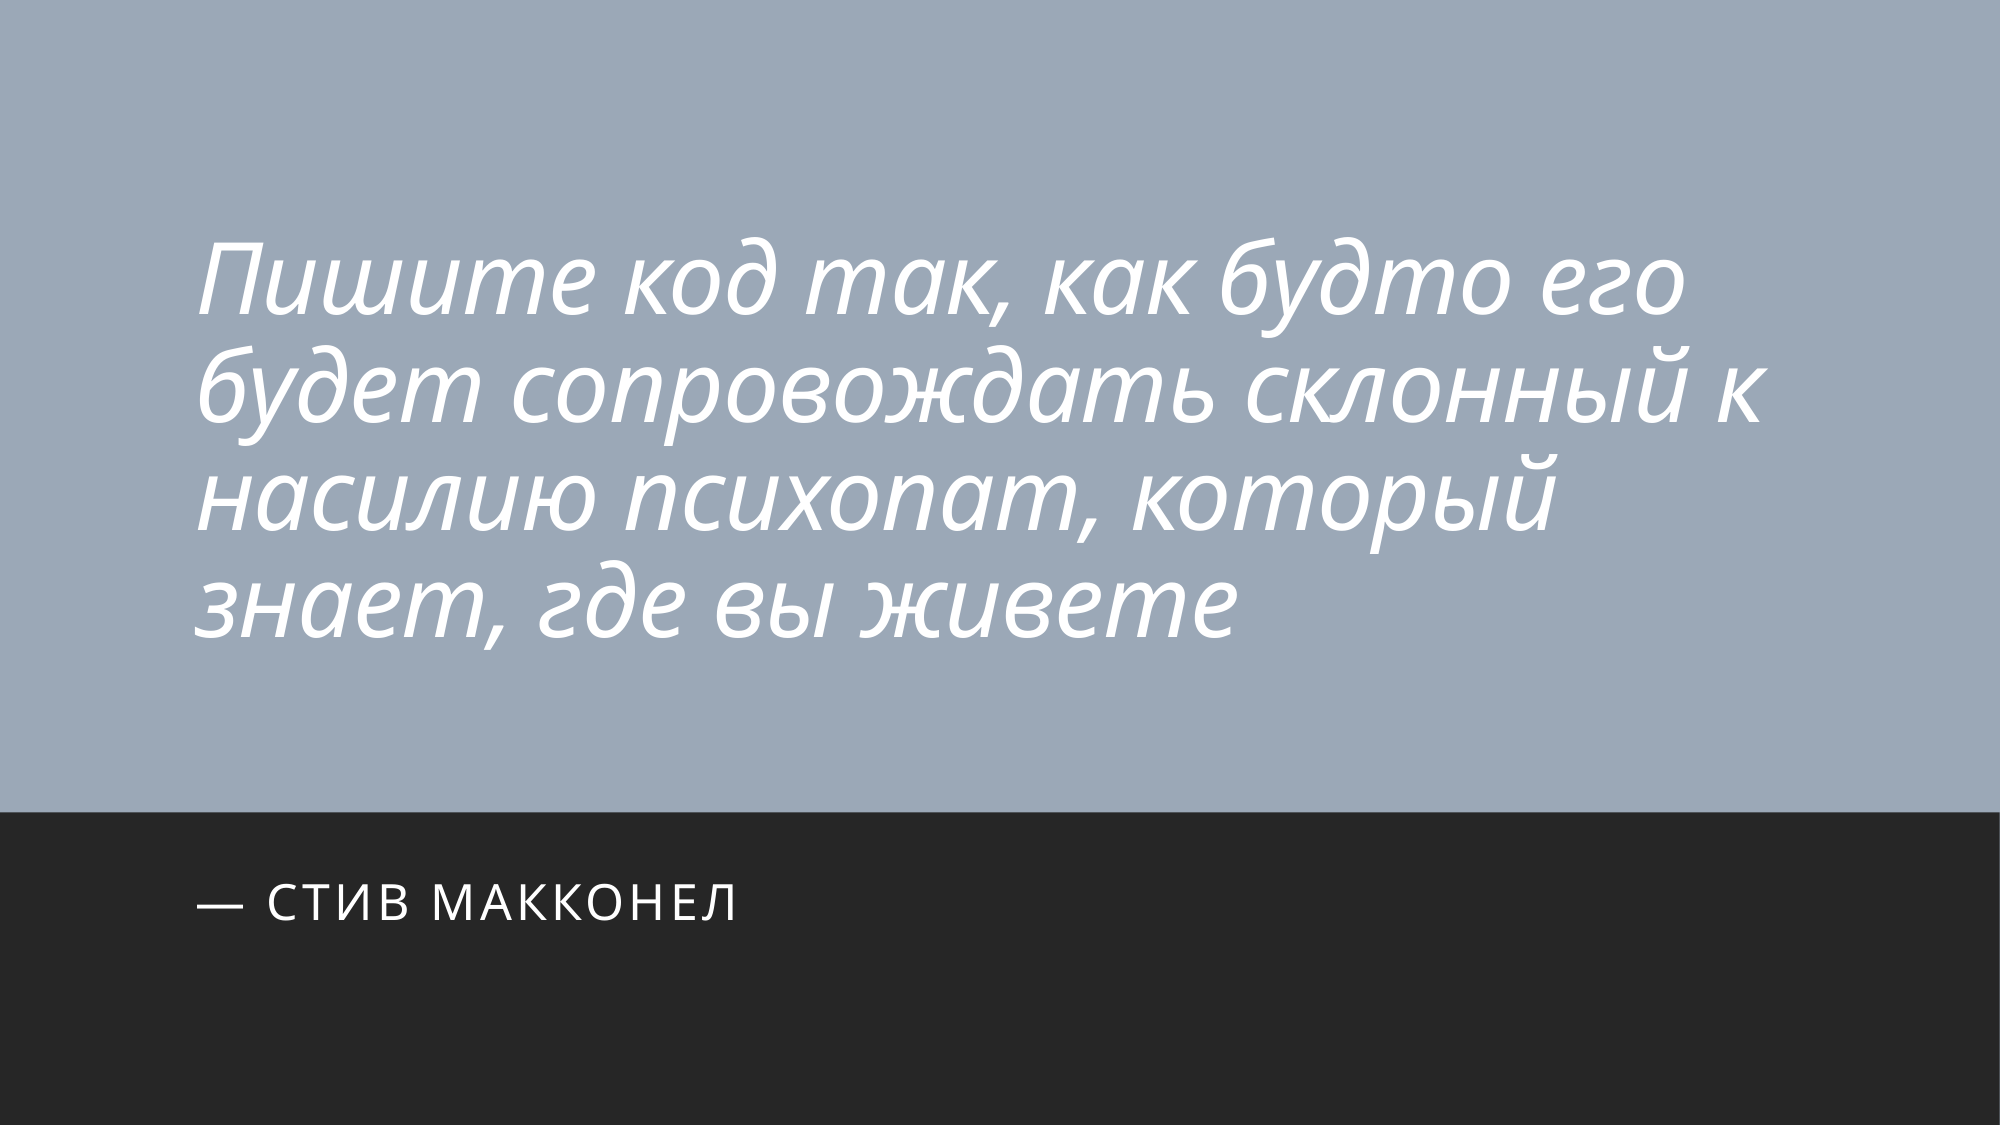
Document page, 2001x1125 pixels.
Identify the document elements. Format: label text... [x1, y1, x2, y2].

title Пишите код так, как будто его будет сопровождать склонный к насилию психопат, который знает, где вы живете [180, 124, 1830, 763]
subtitle — Стив Макконел [180, 857, 1831, 1045]
text_box [0, 0, 2000, 811]
text_box [0, 811, 2000, 1125]
